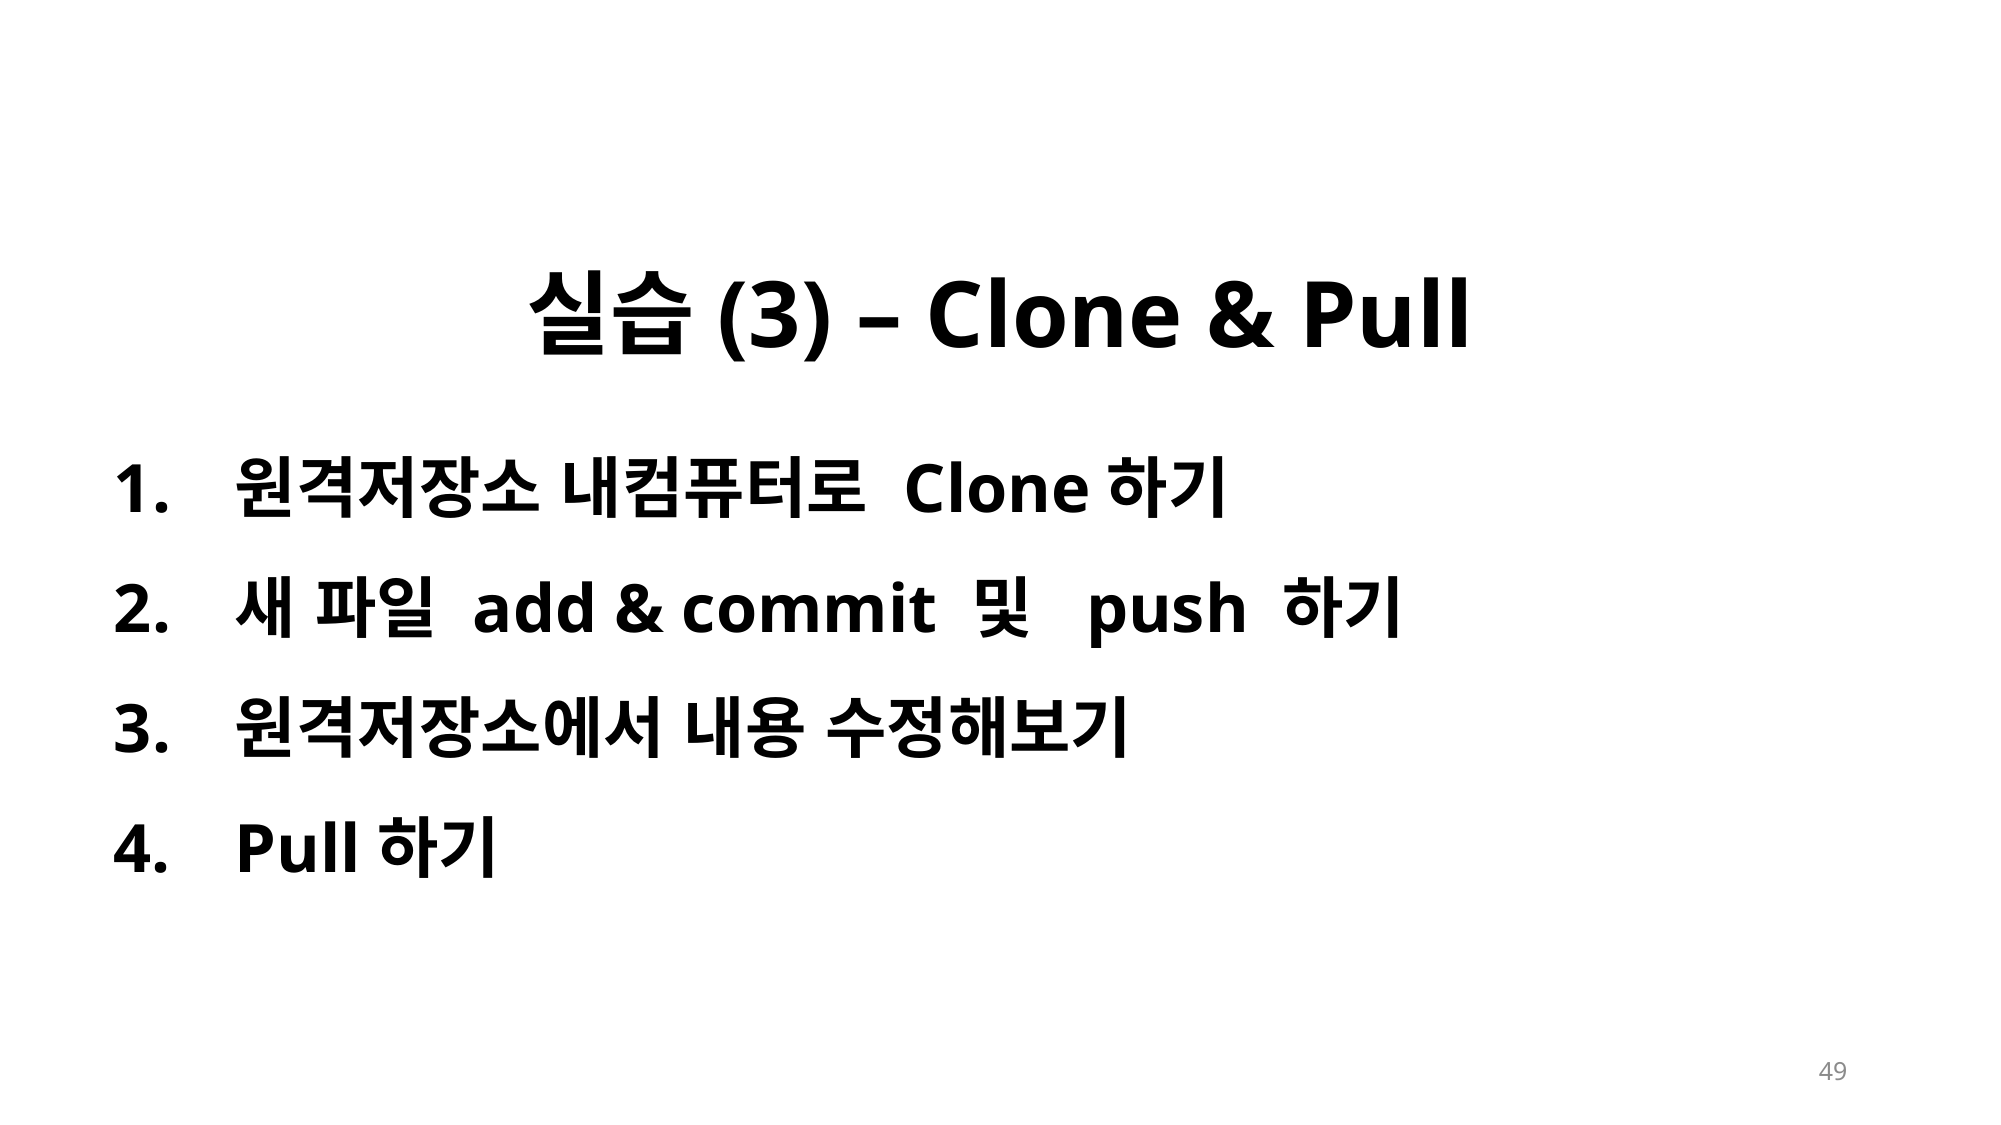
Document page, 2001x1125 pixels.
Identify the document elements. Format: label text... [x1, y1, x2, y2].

slide_number 49 [1412, 1042, 1863, 1103]
text_box 실습(3) – Clone & Pull 원격저장소 내컴퓨터로 Clone하기 새 파일 add & commit 및 push 하기 원격저장소에서 내용 수정해보기 Pull하기 [98, 138, 1902, 1013]
